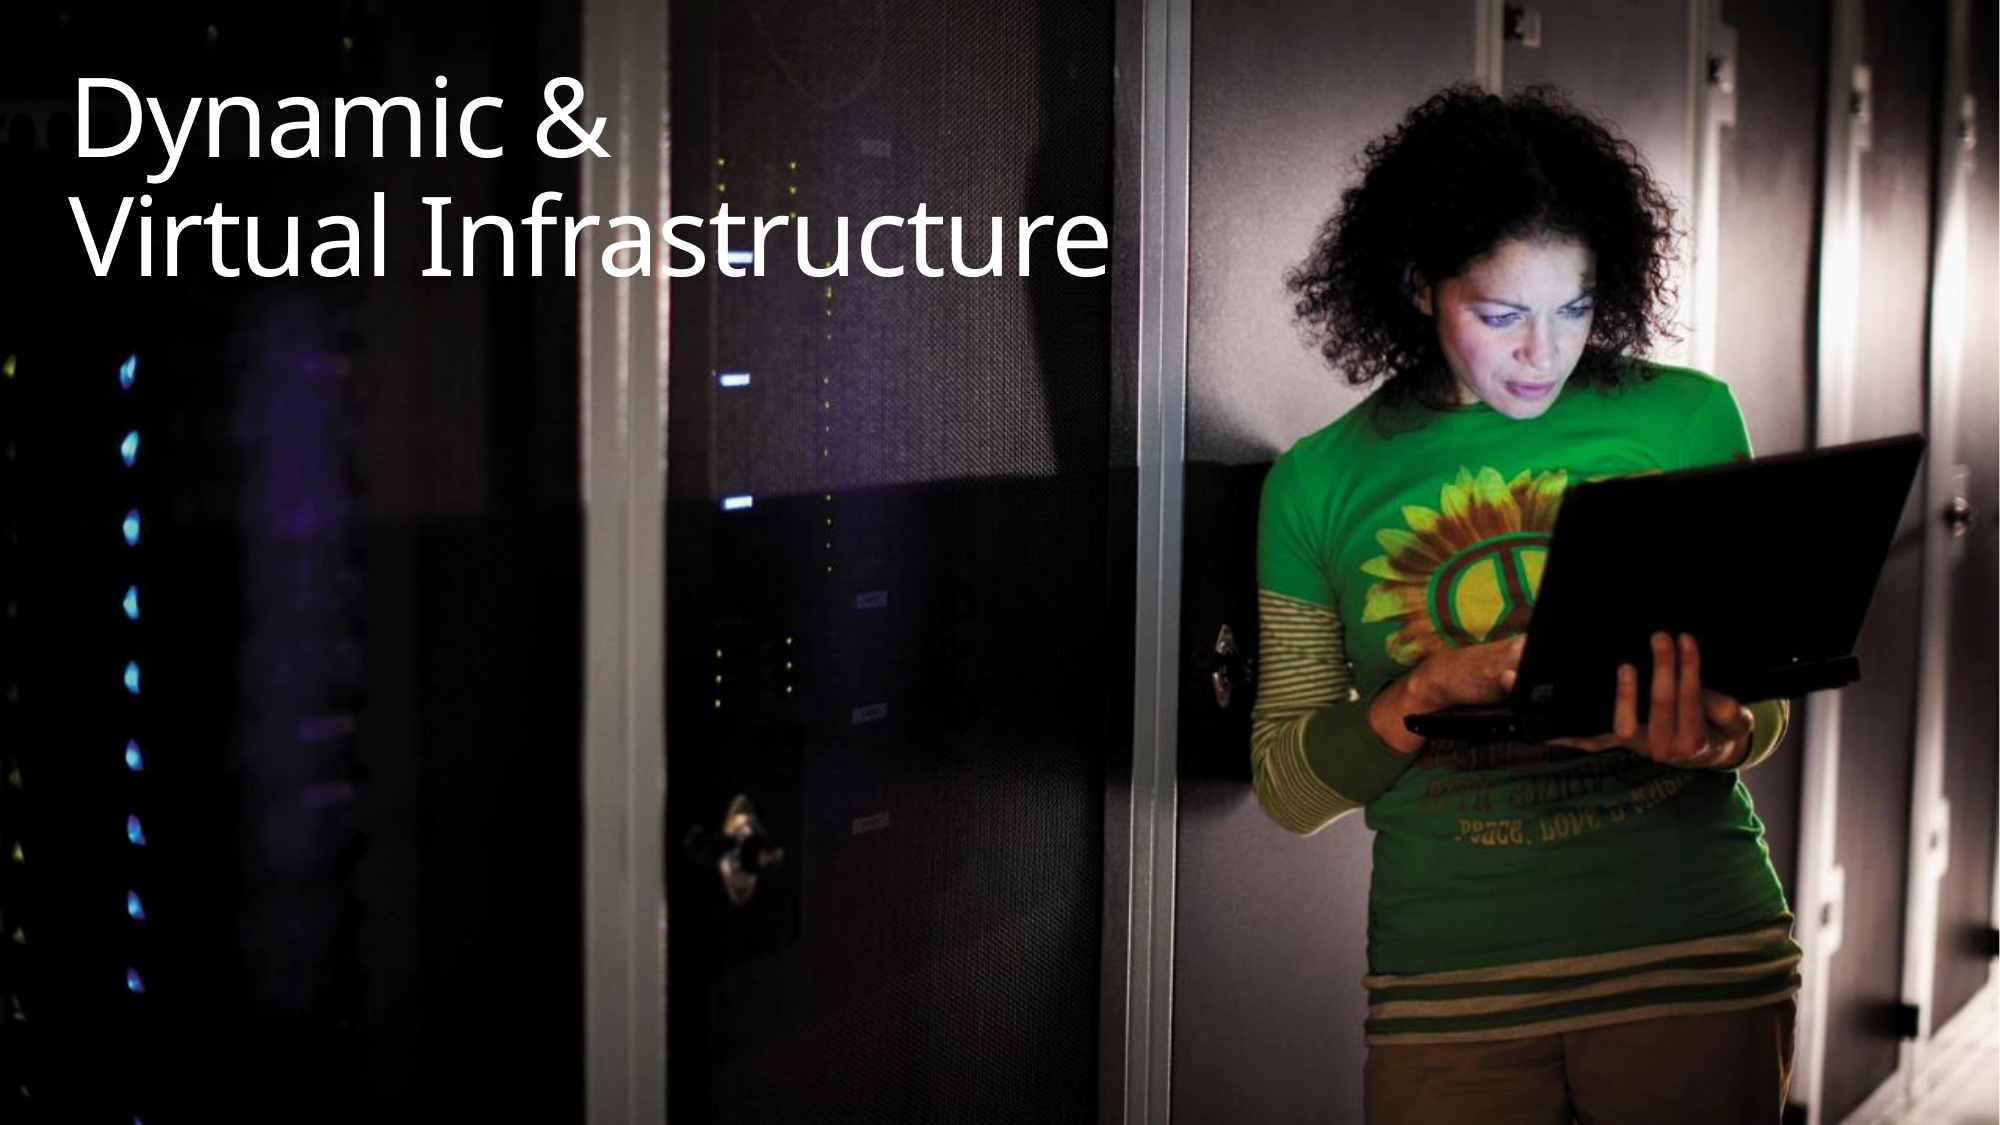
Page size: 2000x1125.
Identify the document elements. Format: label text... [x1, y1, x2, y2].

title Dynamic & Virtual Infrastructure [44, 47, 1956, 196]
picture [0, 0, 2000, 1125]
